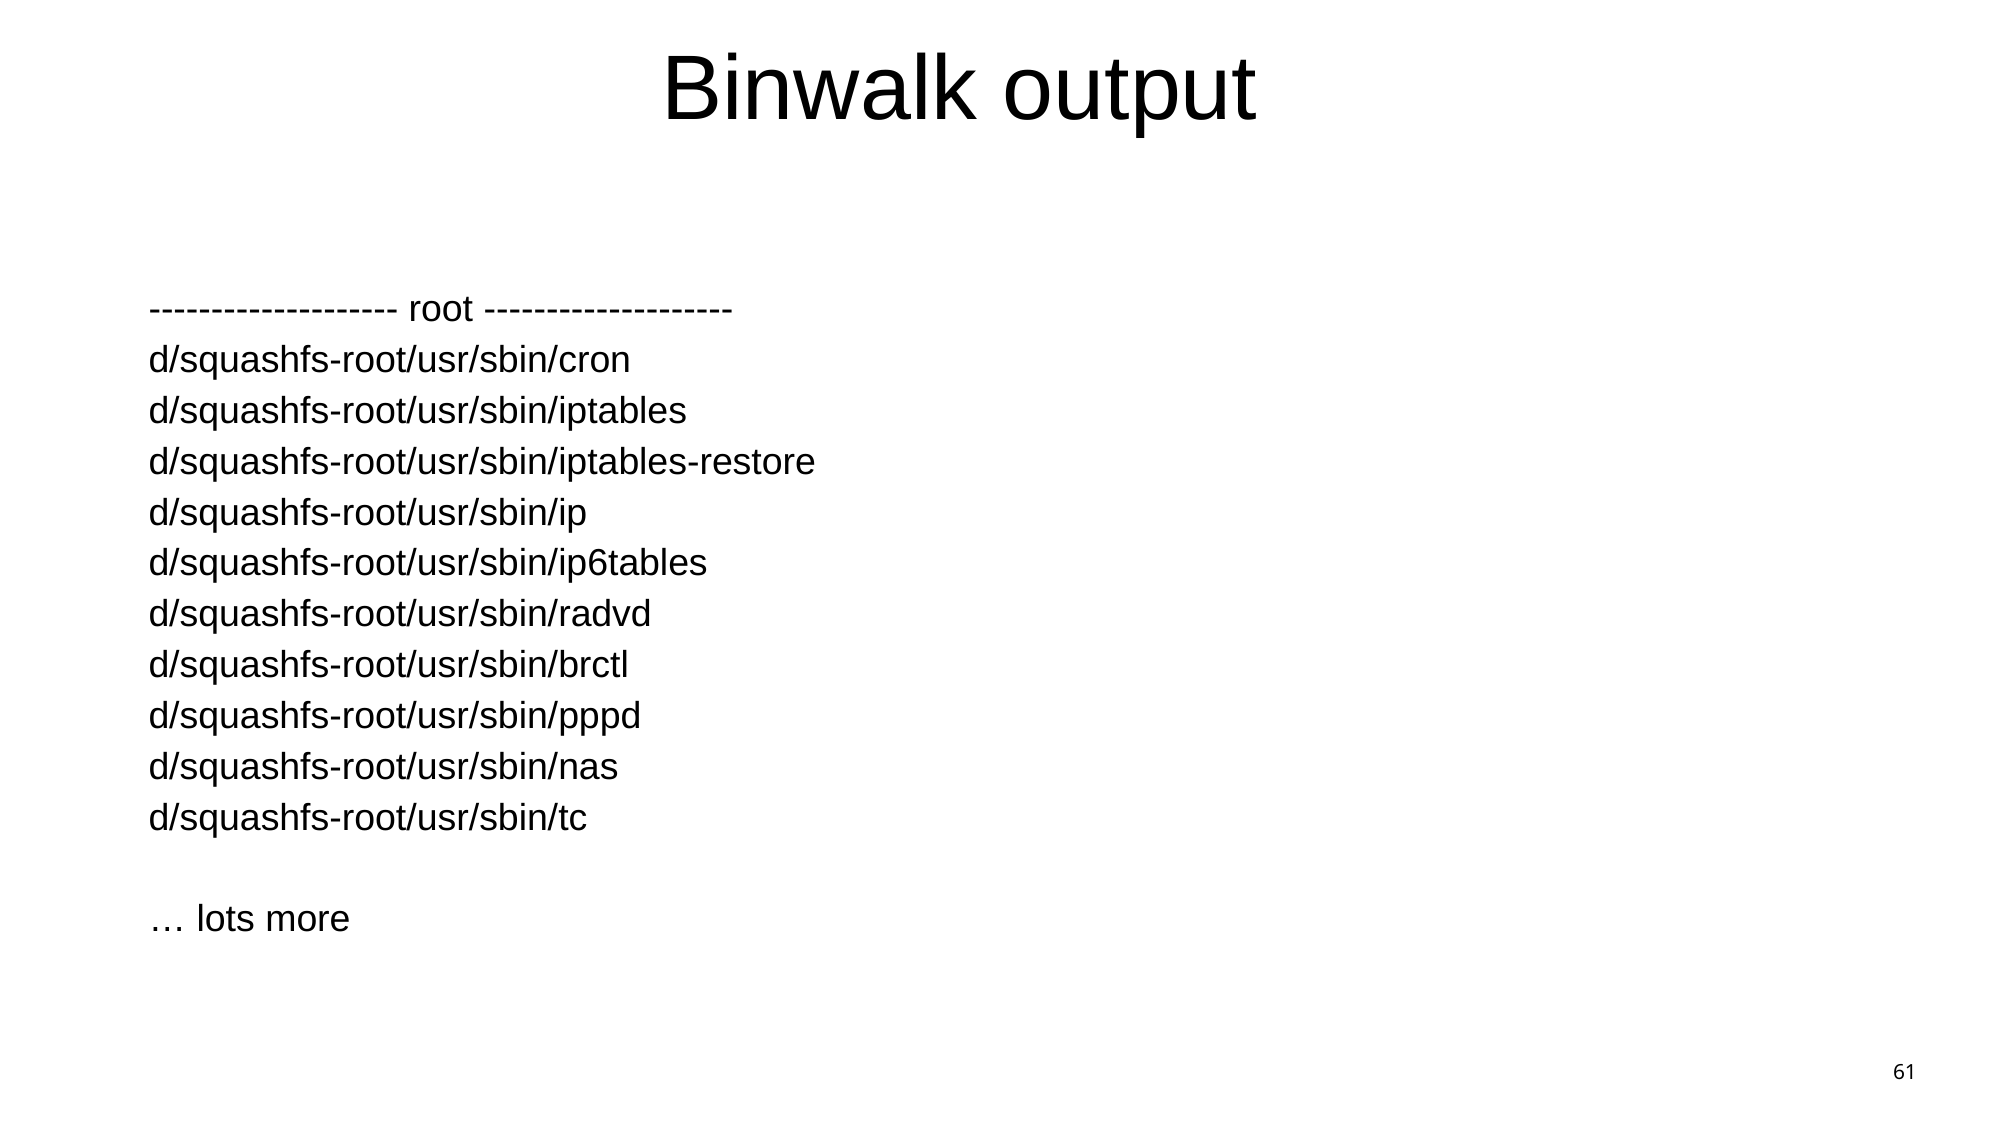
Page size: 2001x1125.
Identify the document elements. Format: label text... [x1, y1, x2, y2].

list -------------------- root -------------------- d/squashfs-root/usr/sbin/cron d/squashfs-root/usr/sbin/iptables d/squashfs-root/usr/sbin/iptables-restore d/squashfs-root/usr/sbin/ip d/squashfs-root/usr/sbin/ip6tables d/squashfs-root/usr/sbin/radvd d/squashfs-root/usr/sbin/brctl d/squashfs-root/usr/sbin/pppd d/squashfs-root/usr/sbin/nas d/squashfs-root/usr/sbin/tc … lots more [58, 281, 1959, 1067]
slide_number 61 [1855, 1042, 1955, 1103]
title Binwalk output [69, 18, 1850, 162]
